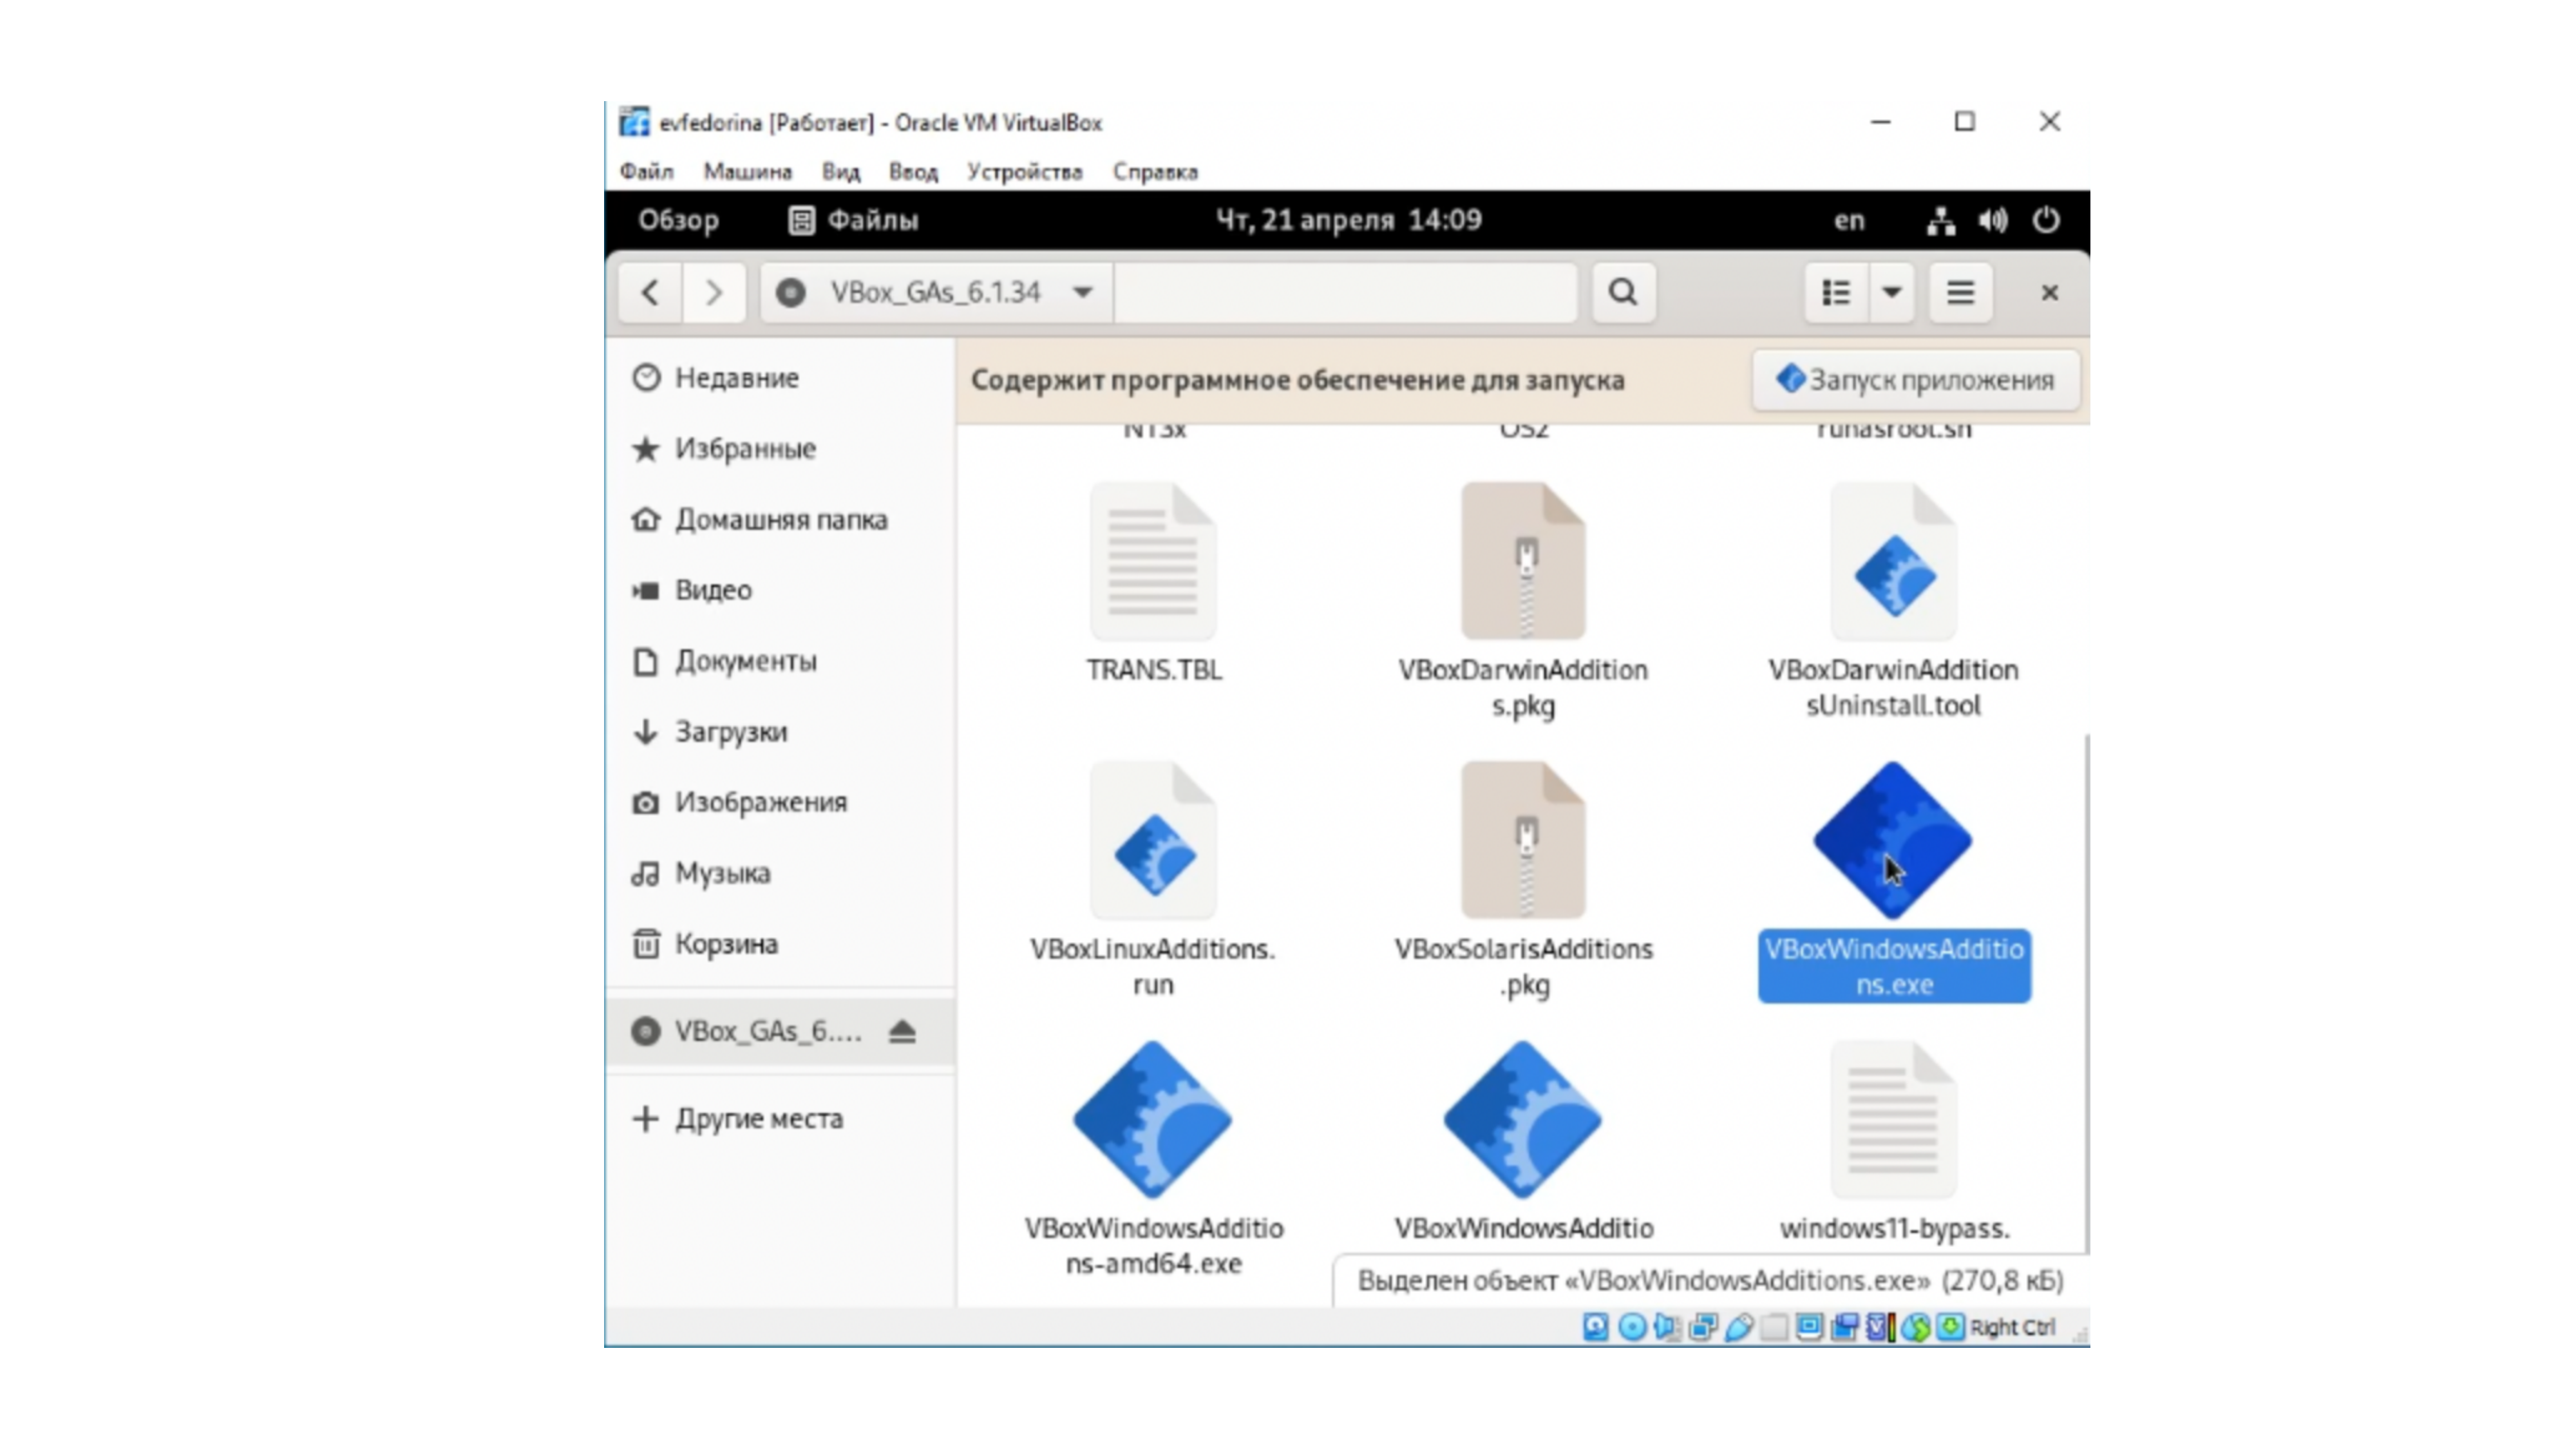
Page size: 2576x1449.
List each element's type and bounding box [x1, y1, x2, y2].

picture [604, 100, 2091, 1348]
